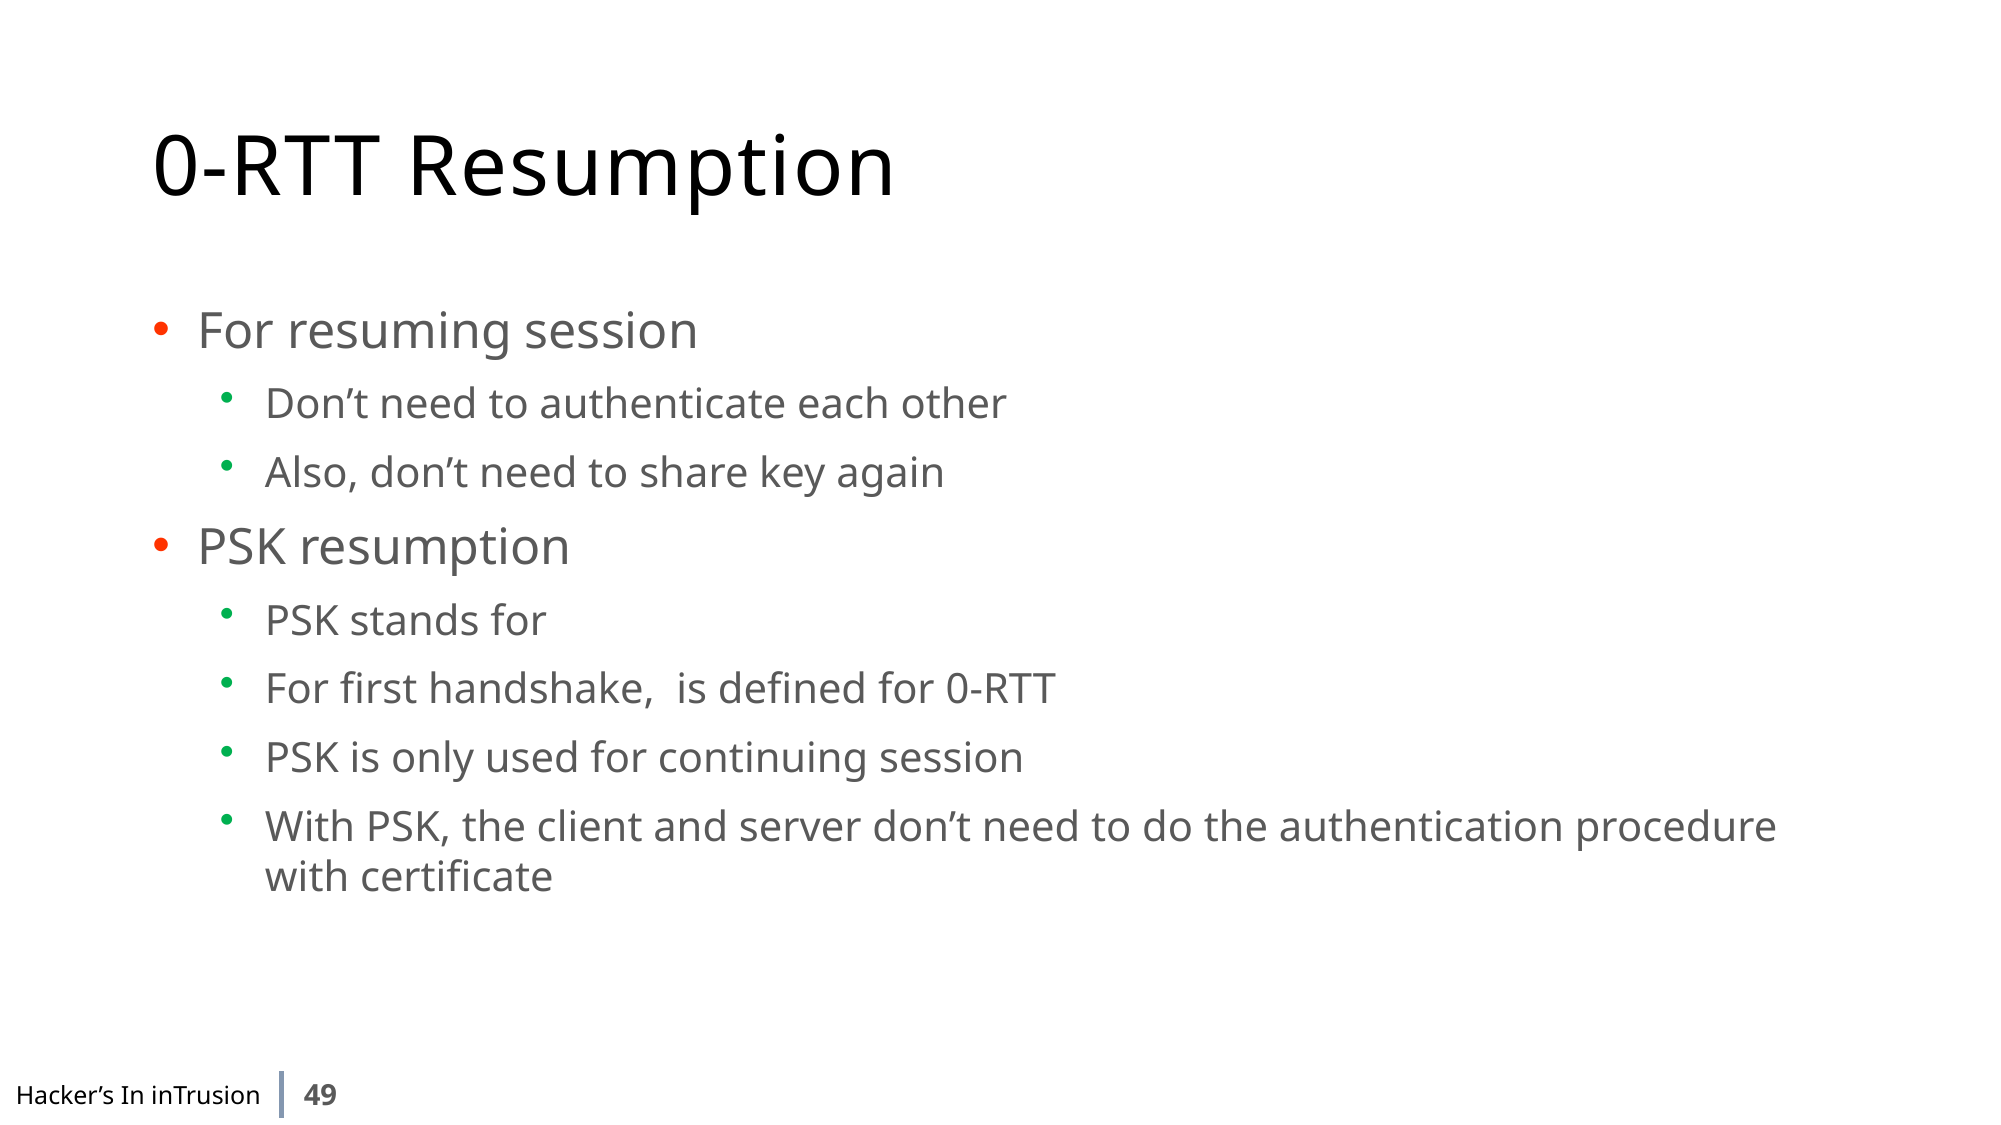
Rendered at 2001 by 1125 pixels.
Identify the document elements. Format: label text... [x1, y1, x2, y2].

title 0-RTT Resumption [137, 59, 1863, 278]
